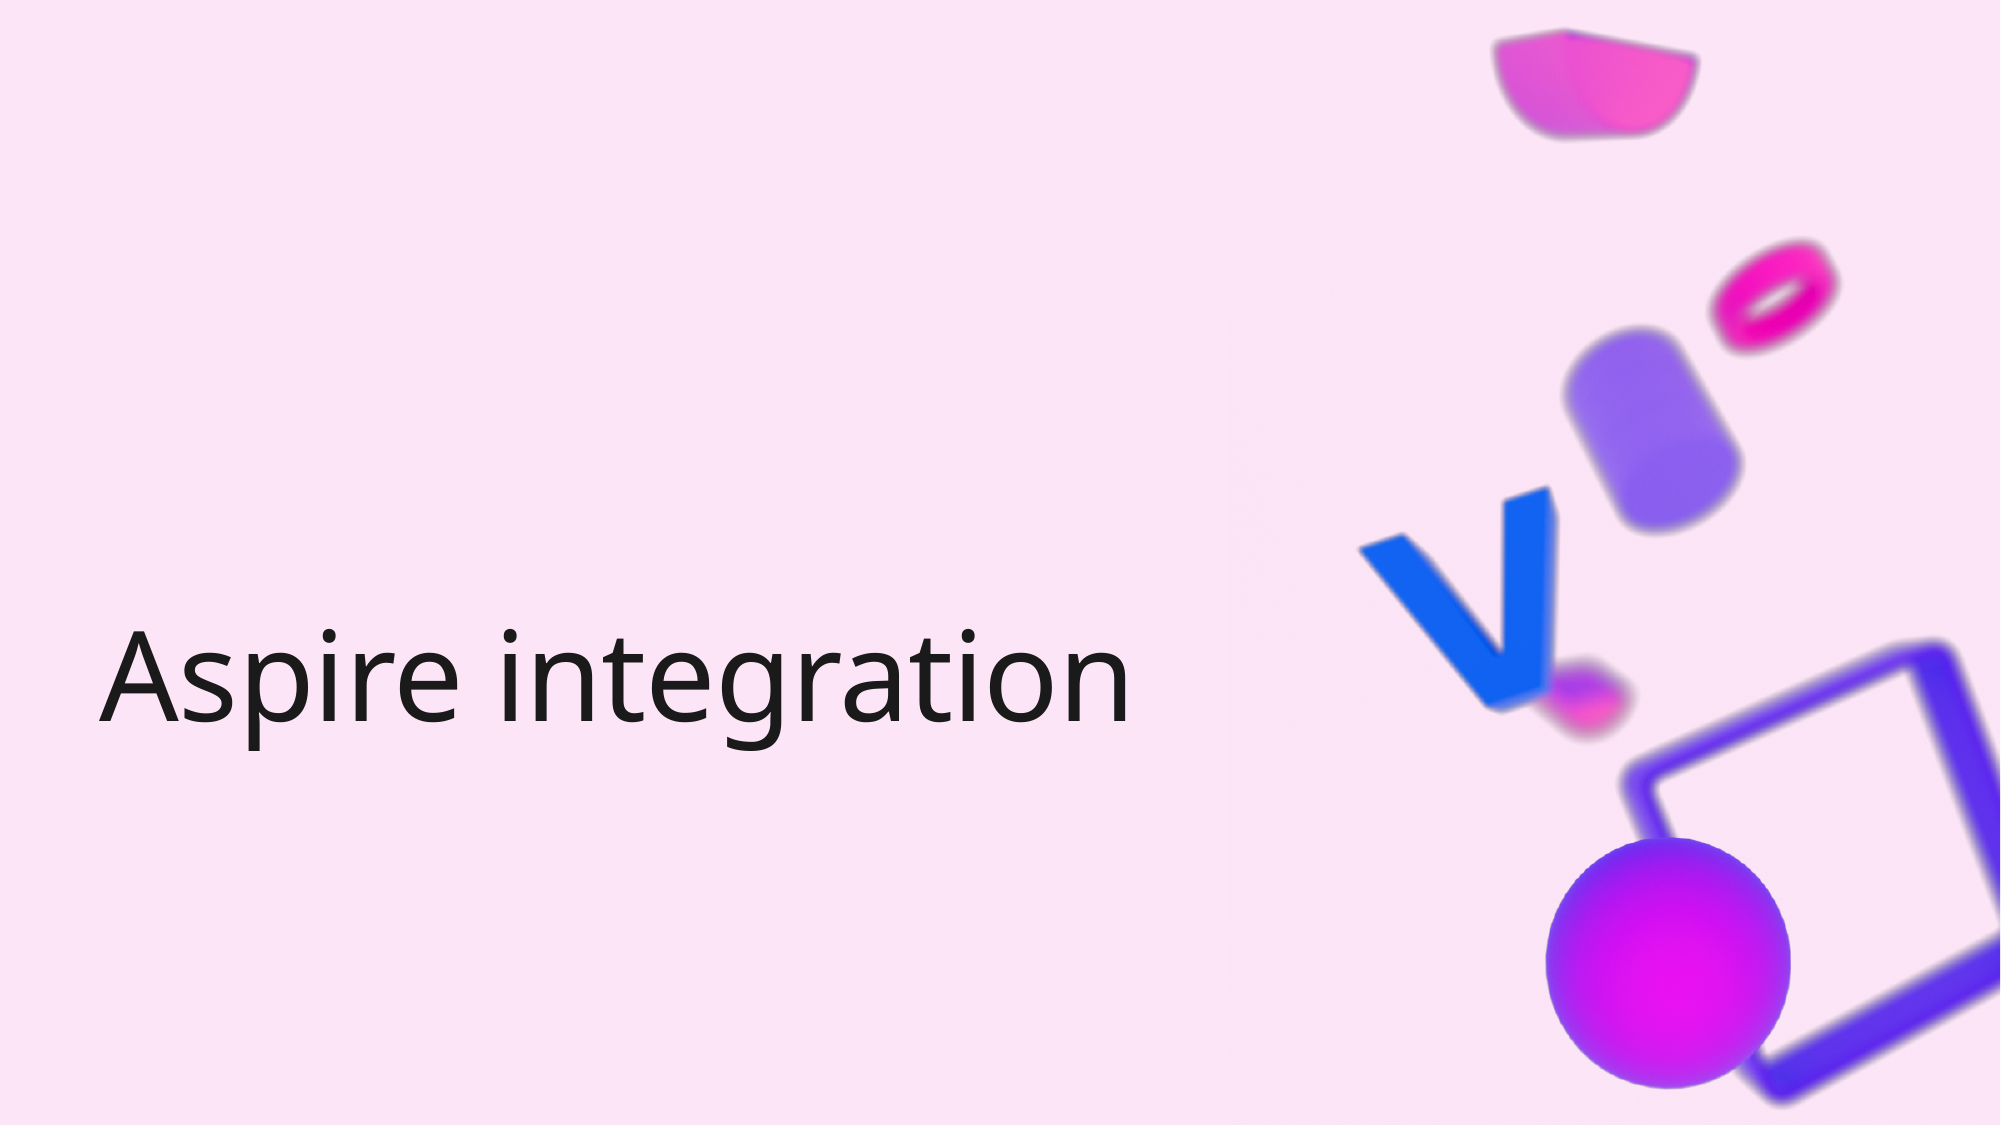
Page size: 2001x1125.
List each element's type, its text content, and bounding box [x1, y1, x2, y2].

title Aspire integration [99, 280, 1363, 749]
picture [0, 0, 2001, 1125]
